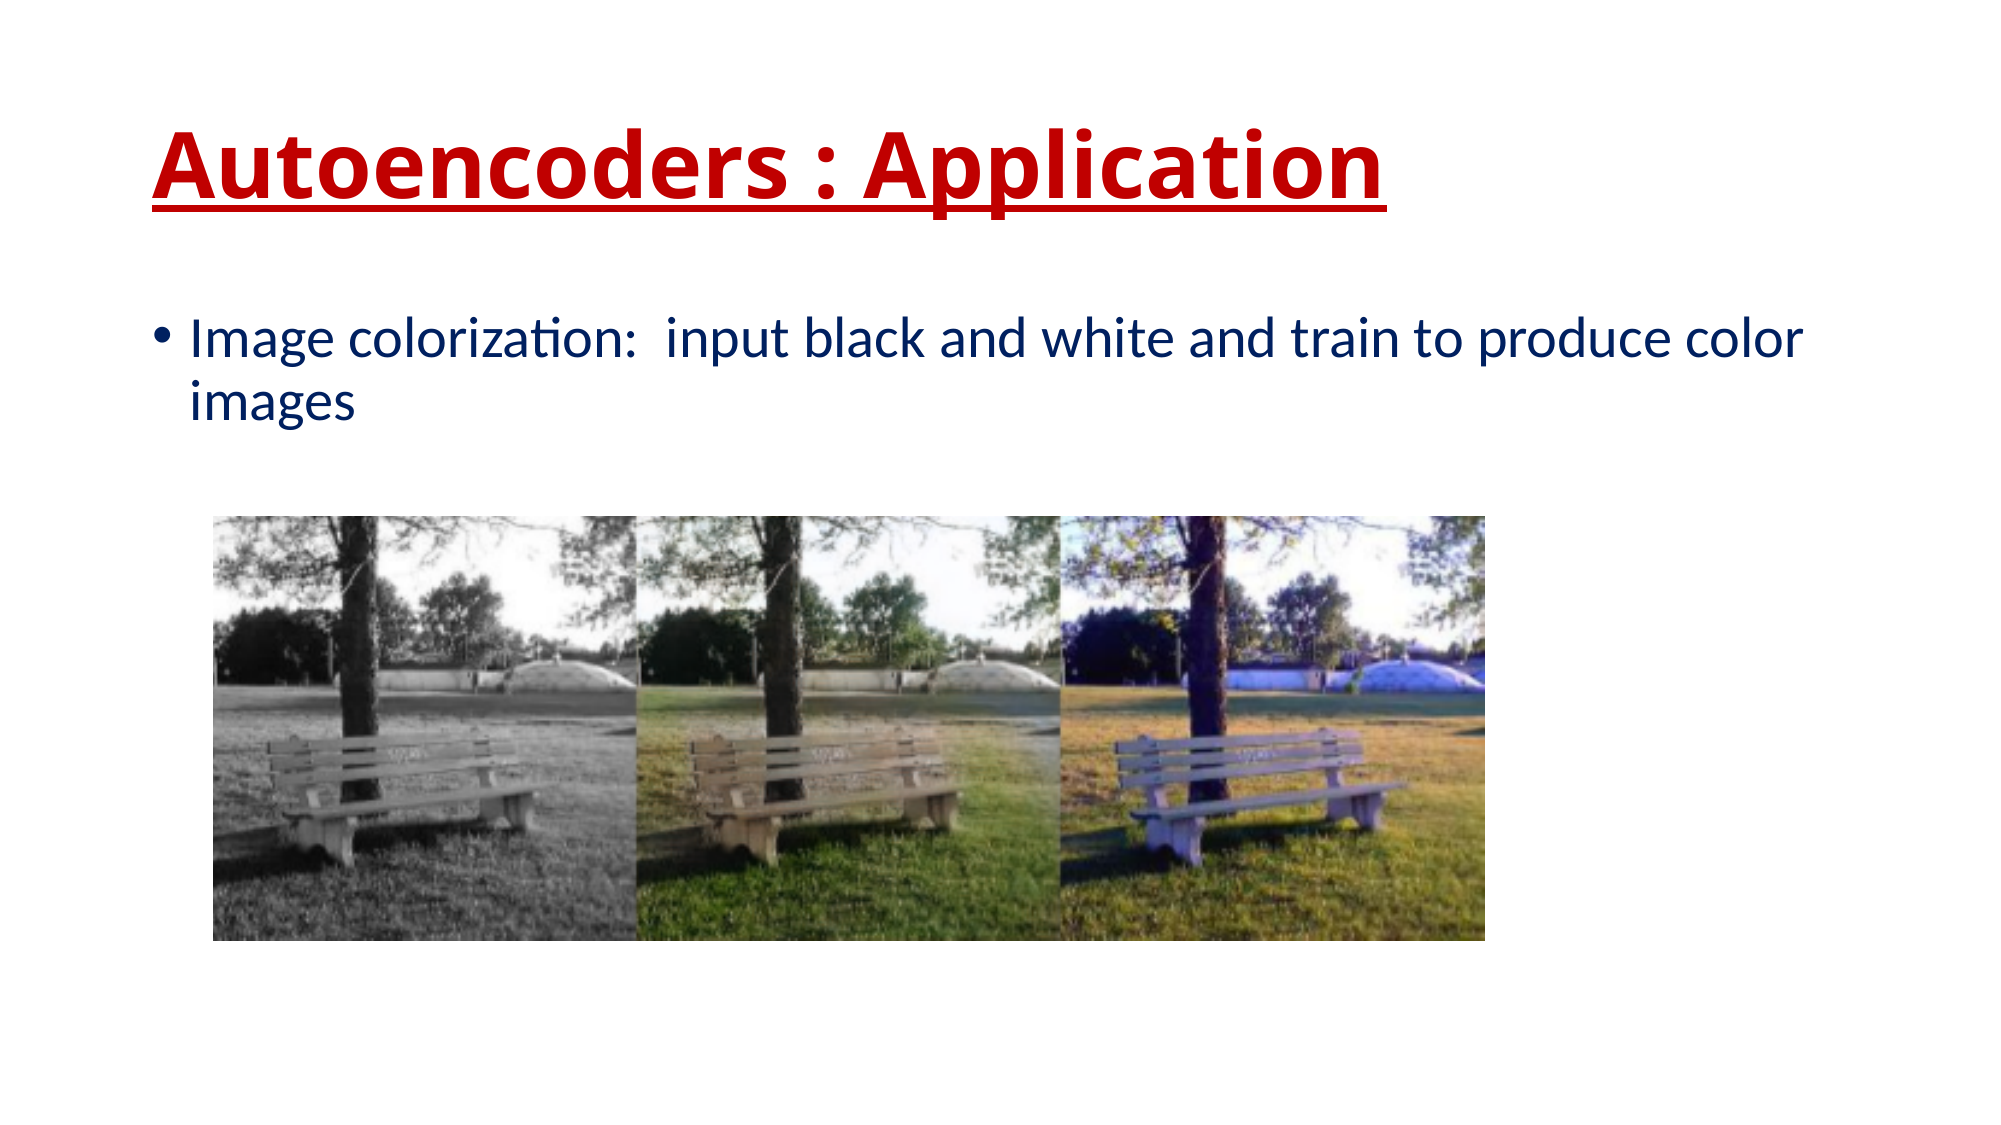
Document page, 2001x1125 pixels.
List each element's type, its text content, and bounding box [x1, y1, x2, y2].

title Autoencoders : Application [137, 59, 1863, 278]
picture [213, 516, 1485, 941]
list Image colorization: input black and white and train to produce color images [137, 299, 1863, 1014]
